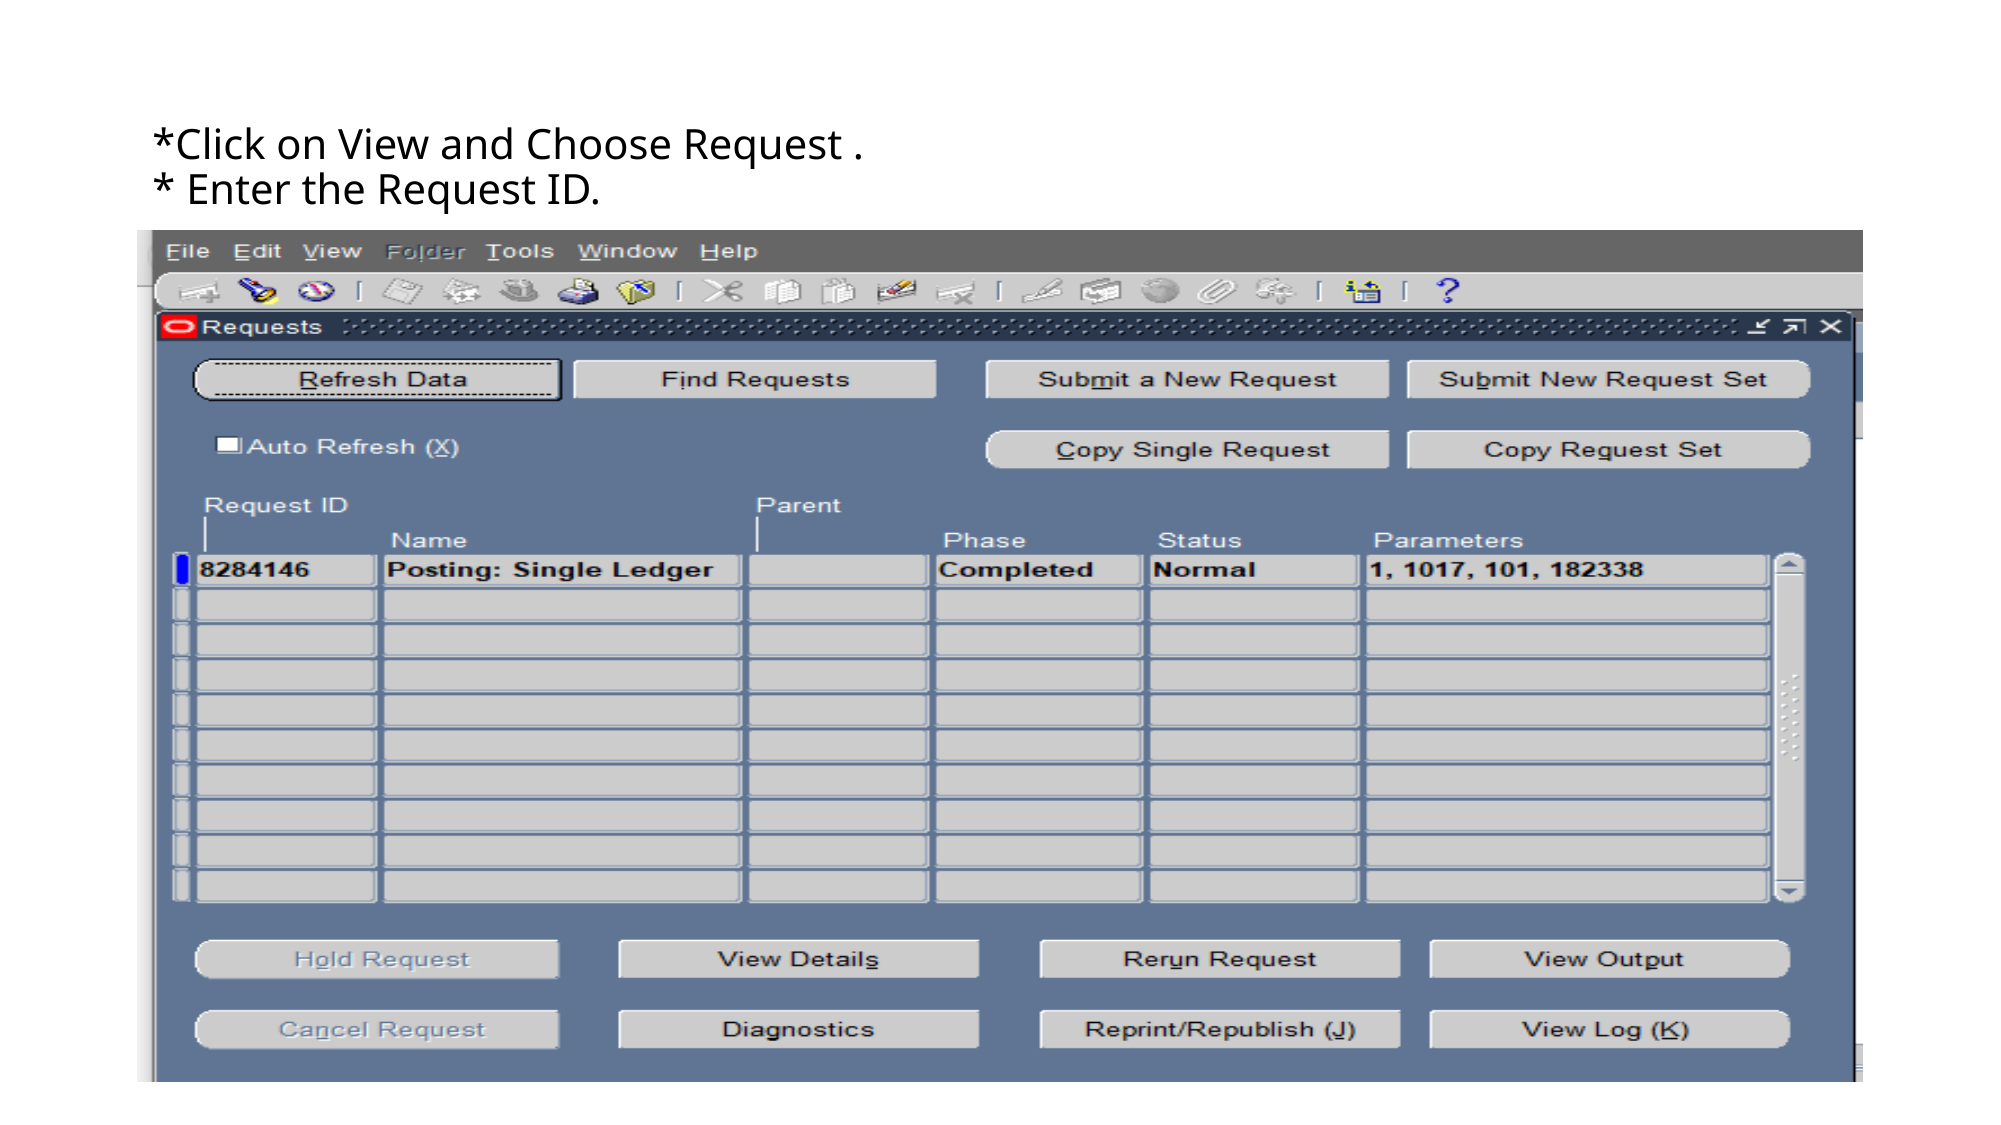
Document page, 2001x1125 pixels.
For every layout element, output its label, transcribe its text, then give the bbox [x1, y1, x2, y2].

title *Click on View and Choose Request . * Enter the Request ID. [137, 59, 1863, 230]
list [137, 230, 1863, 1082]
